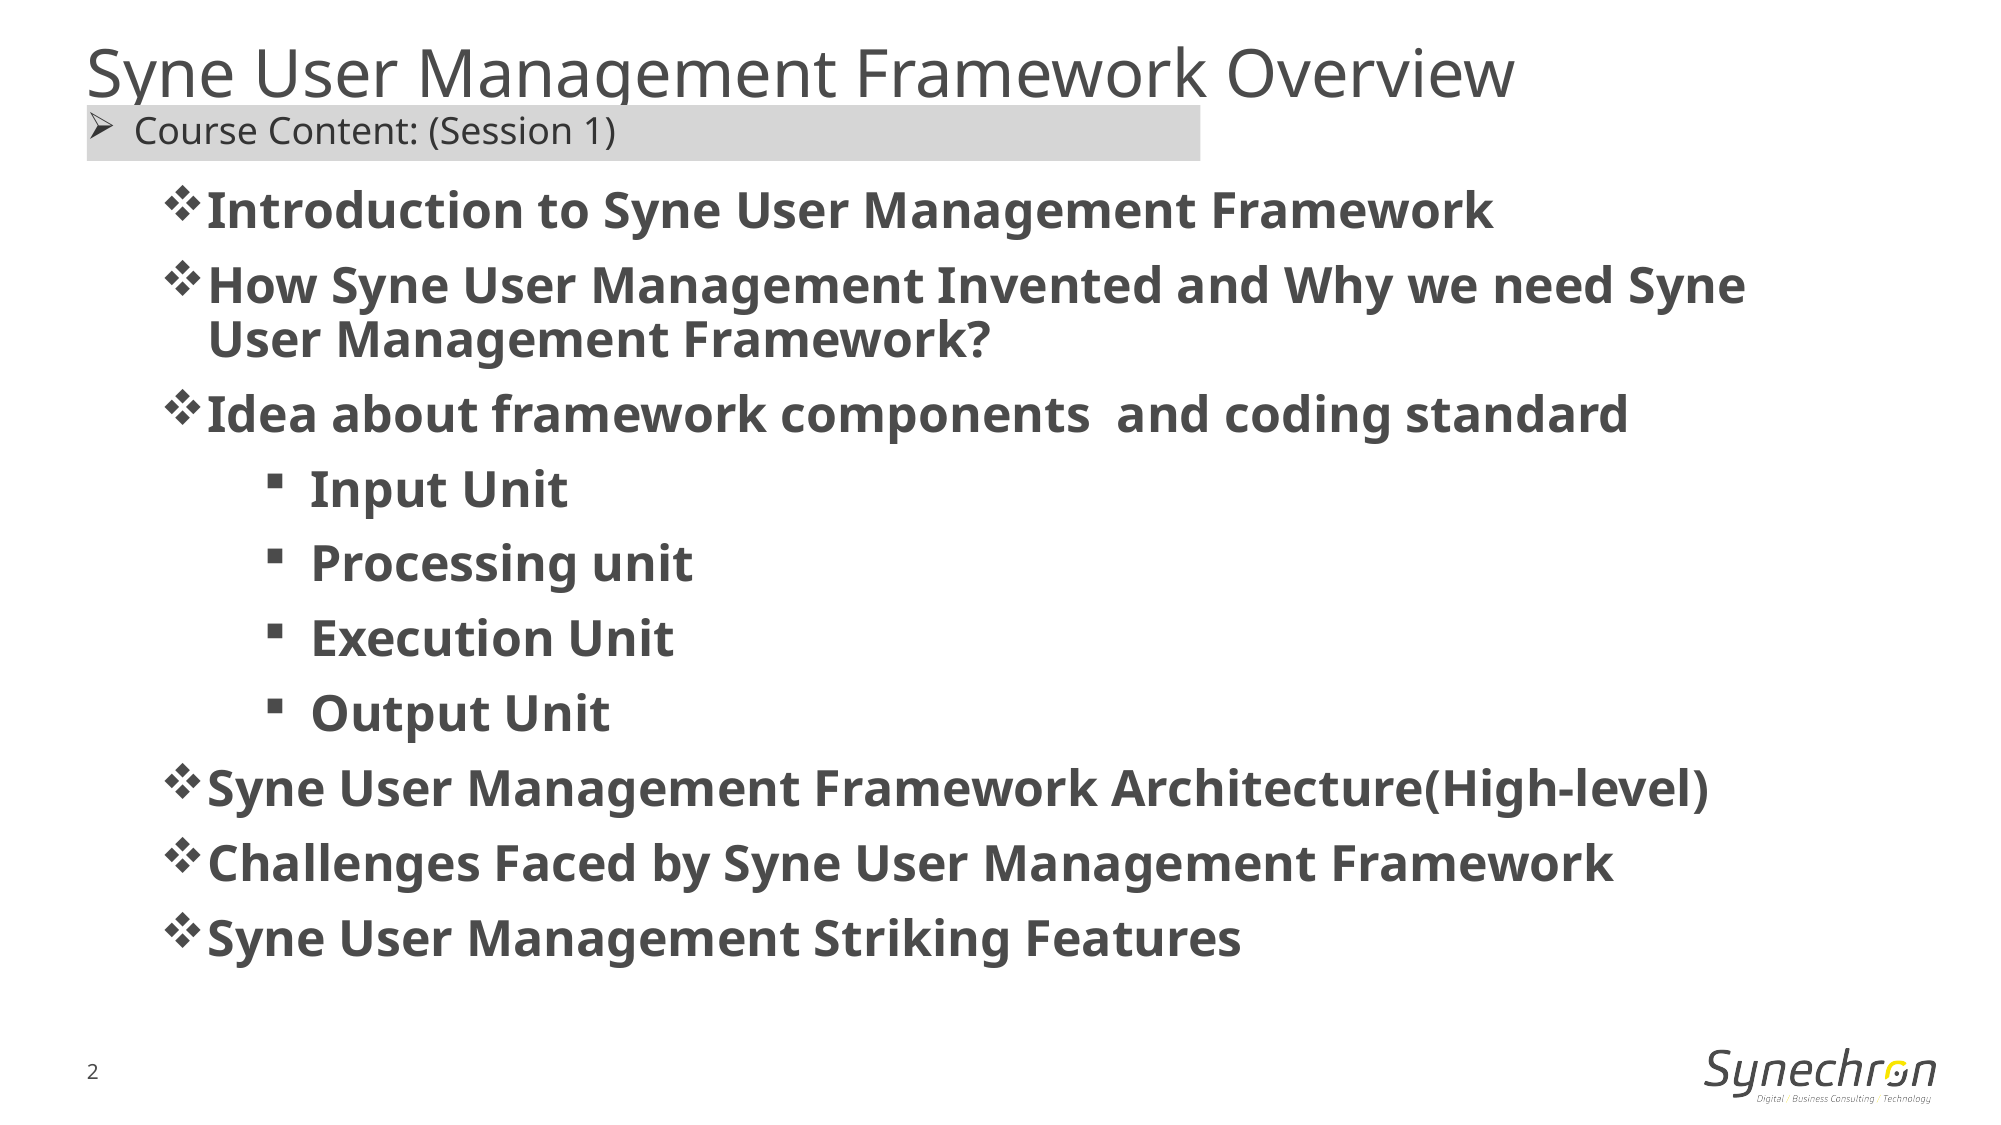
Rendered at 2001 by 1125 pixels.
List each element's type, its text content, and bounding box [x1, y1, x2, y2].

picture [1704, 1048, 1936, 1104]
list Course Content: (Session 1) [86, 105, 1201, 161]
list Syne User Management Framework Overview [86, 32, 1532, 102]
list Introduction to Syne User Management Framework How Syne User Management Invented and Why we need Syne User Management Framework? Idea about framework components and coding standard Input Unit Processing unit Execution Unit Output Unit Syne User Management Framework Architecture(High-level) Challenges Faced by Syne User Management Framework Syne User Management Striking Features [145, 178, 1817, 1009]
slide_number 2 [86, 1042, 151, 1103]
